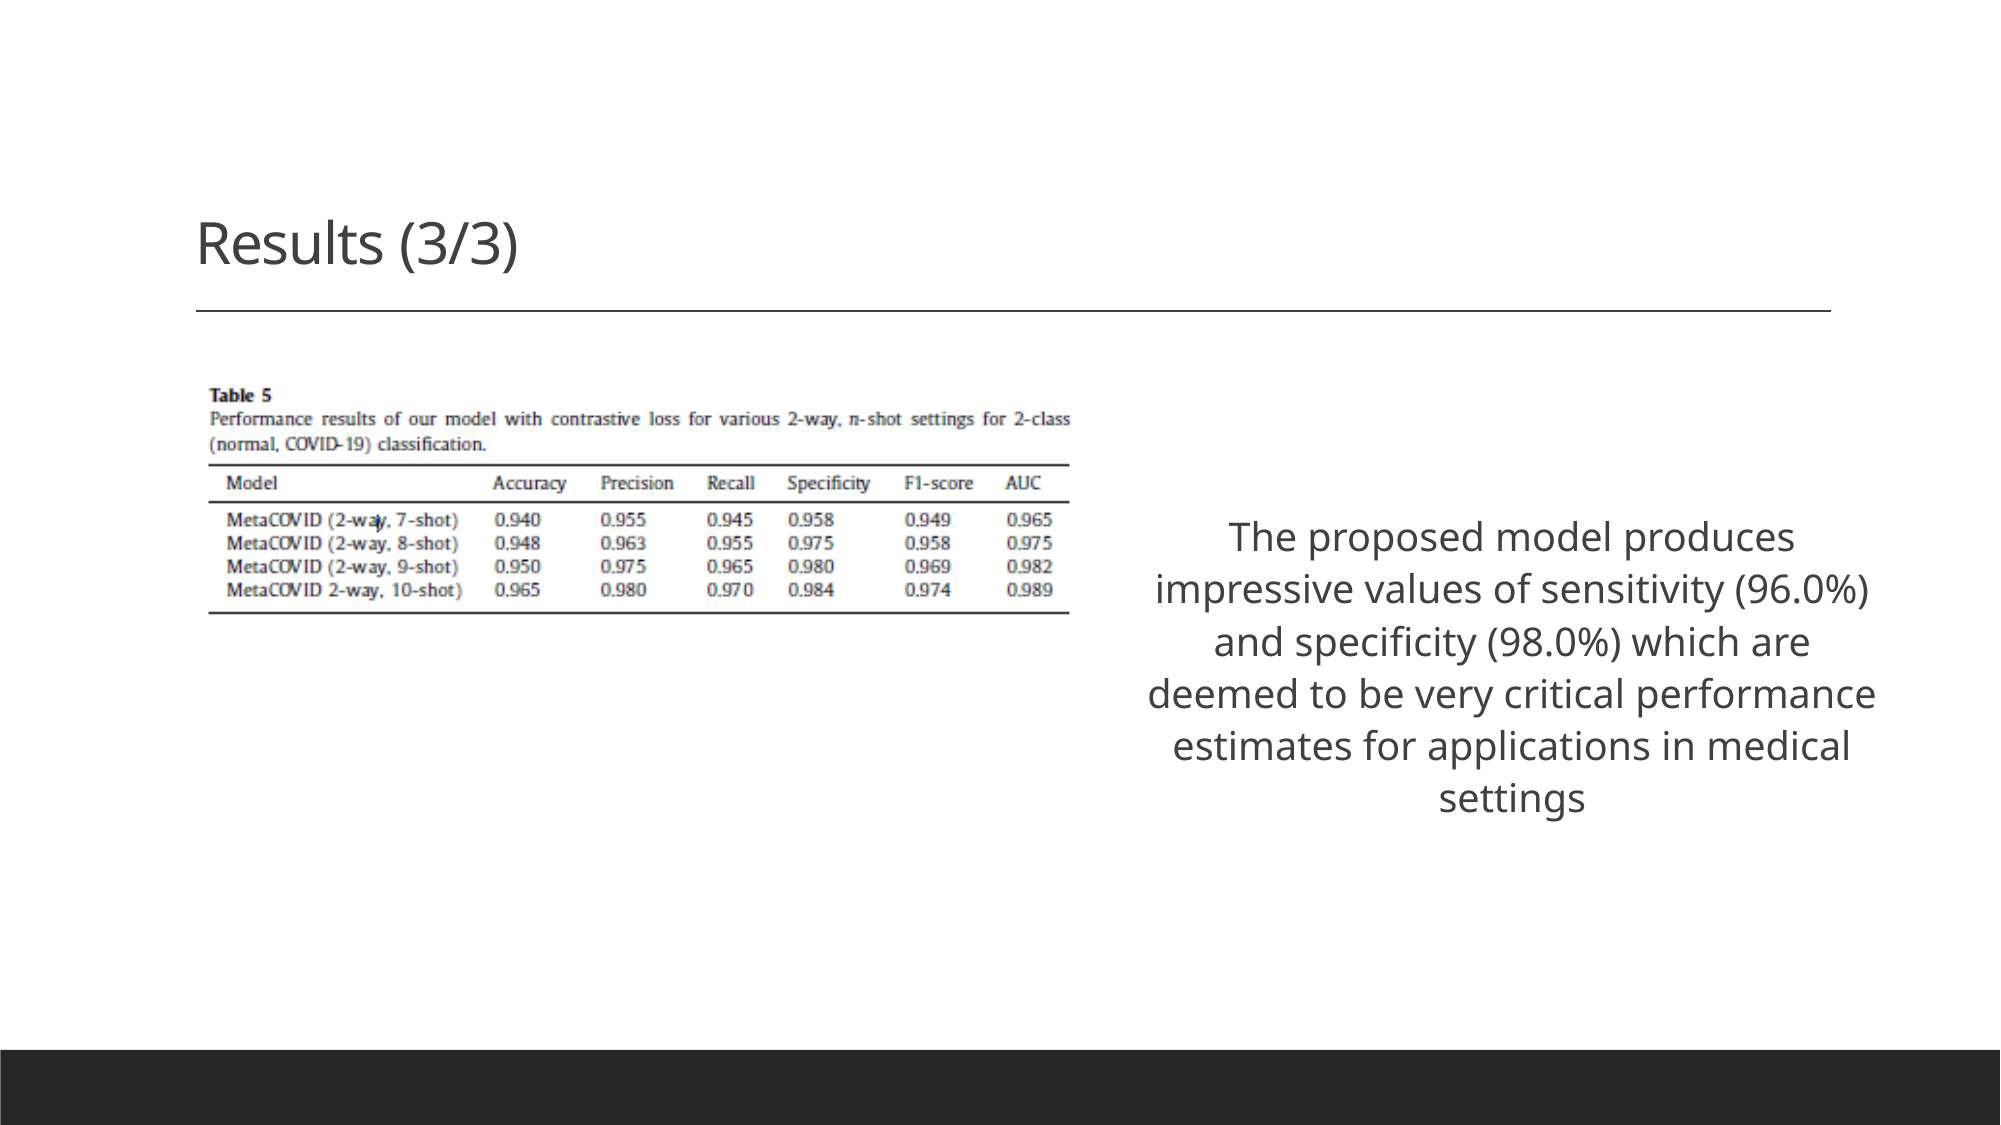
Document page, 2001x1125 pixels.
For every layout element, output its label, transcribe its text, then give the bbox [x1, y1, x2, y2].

title Results (3/3) [180, 47, 1830, 285]
picture [179, 344, 1099, 630]
list The proposed model produces impressive values of sensitivity (96.0%) and speciﬁcity (98.0%) which are deemed to be very critical performance estimates for applications in medical settings [1124, 499, 1886, 810]
